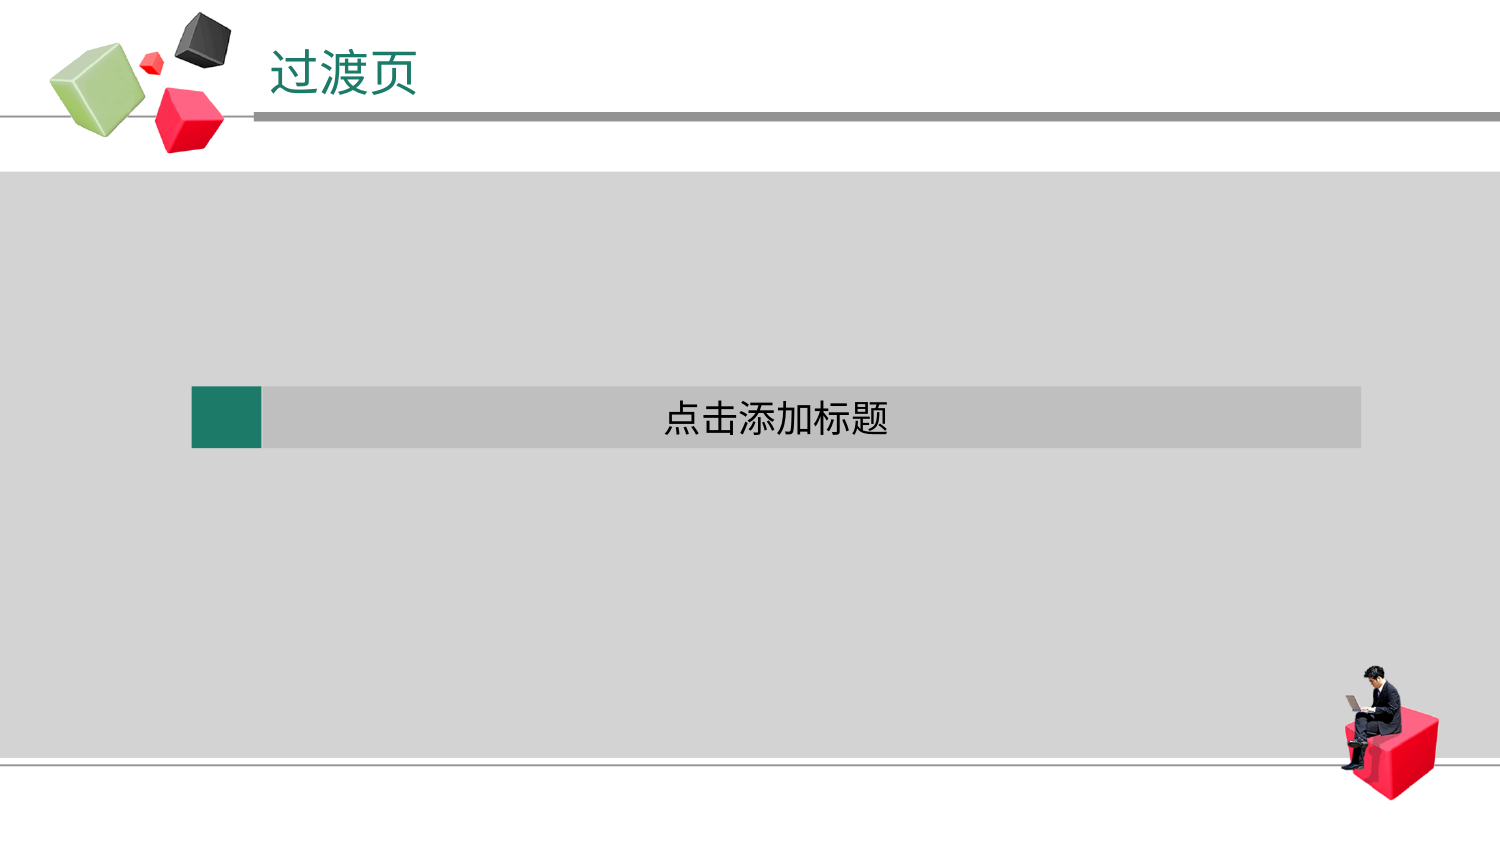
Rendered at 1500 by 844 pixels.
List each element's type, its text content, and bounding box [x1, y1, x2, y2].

text_box 过渡页 [254, 33, 435, 109]
picture [0, 0, 1500, 844]
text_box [262, 386, 1362, 449]
text_box [190, 384, 263, 450]
